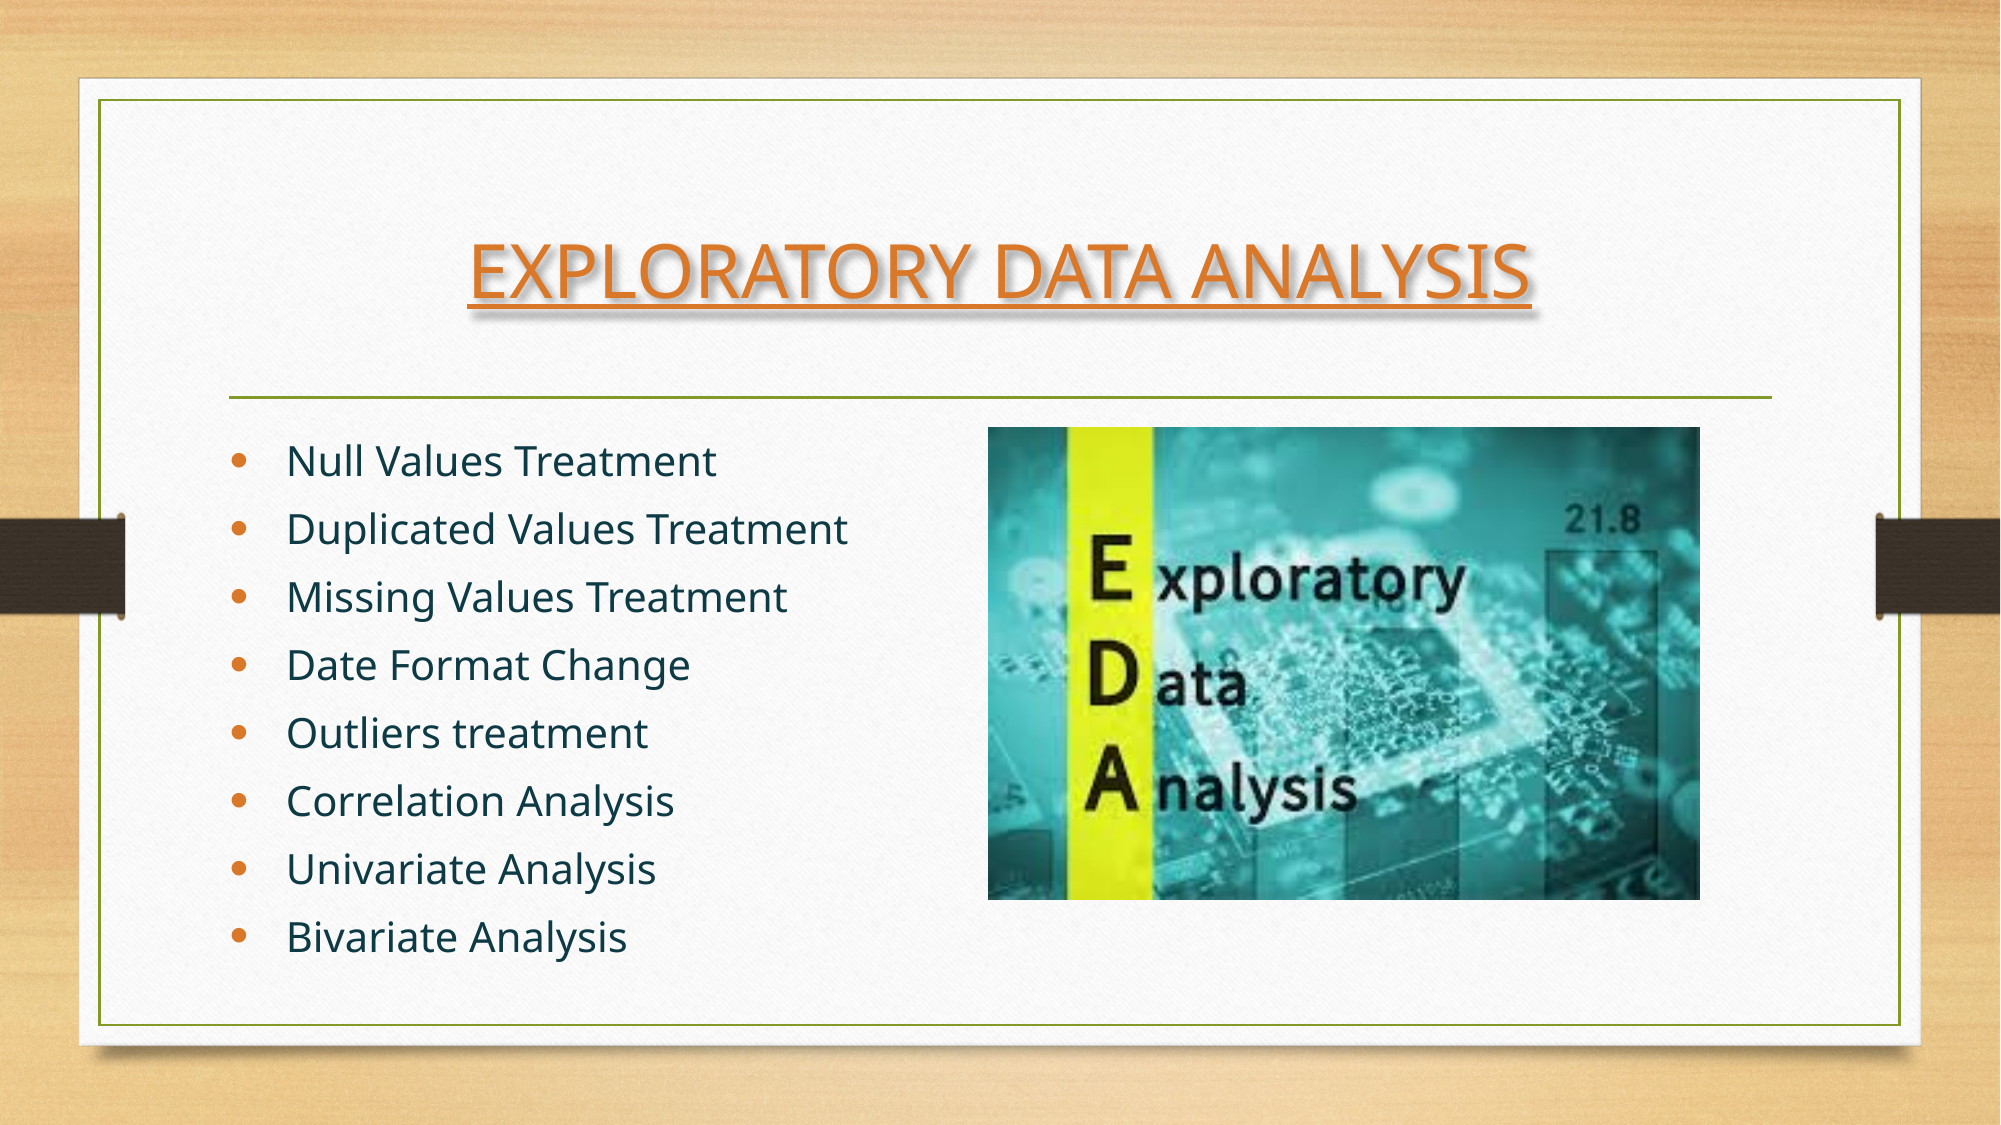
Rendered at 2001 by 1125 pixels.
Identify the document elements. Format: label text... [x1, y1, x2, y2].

title EXPLORATORY DATA ANALYSIS [212, 161, 1788, 375]
list Null Values Treatment Duplicated Values Treatment Missing Values Treatment Date Format Change Outliers treatment Correlation Analysis Univariate Analysis Bivariate Analysis [212, 427, 937, 973]
picture [0, 0, 2001, 1125]
